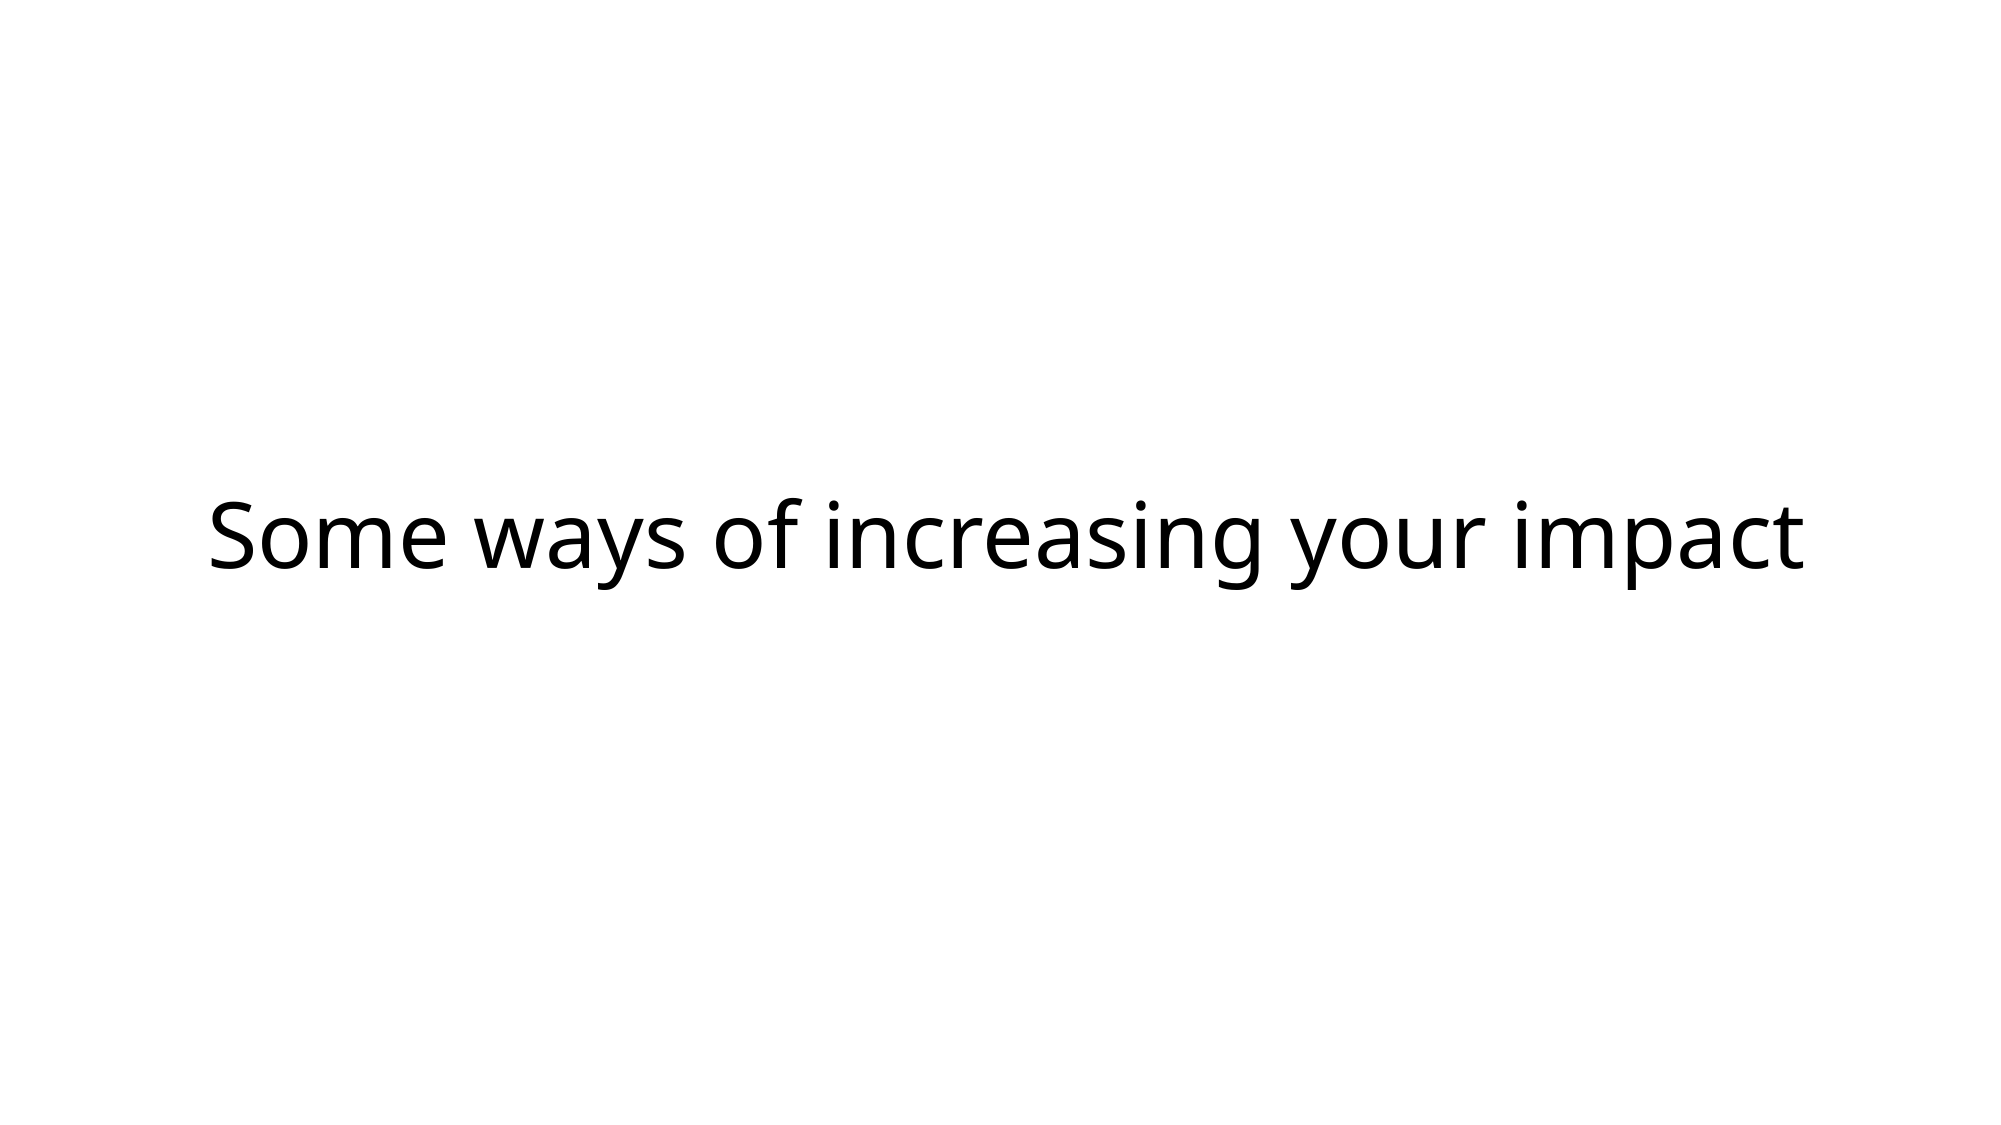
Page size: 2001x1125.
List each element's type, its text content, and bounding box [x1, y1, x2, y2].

title Some ways of increasing your impact [144, 247, 1870, 832]
